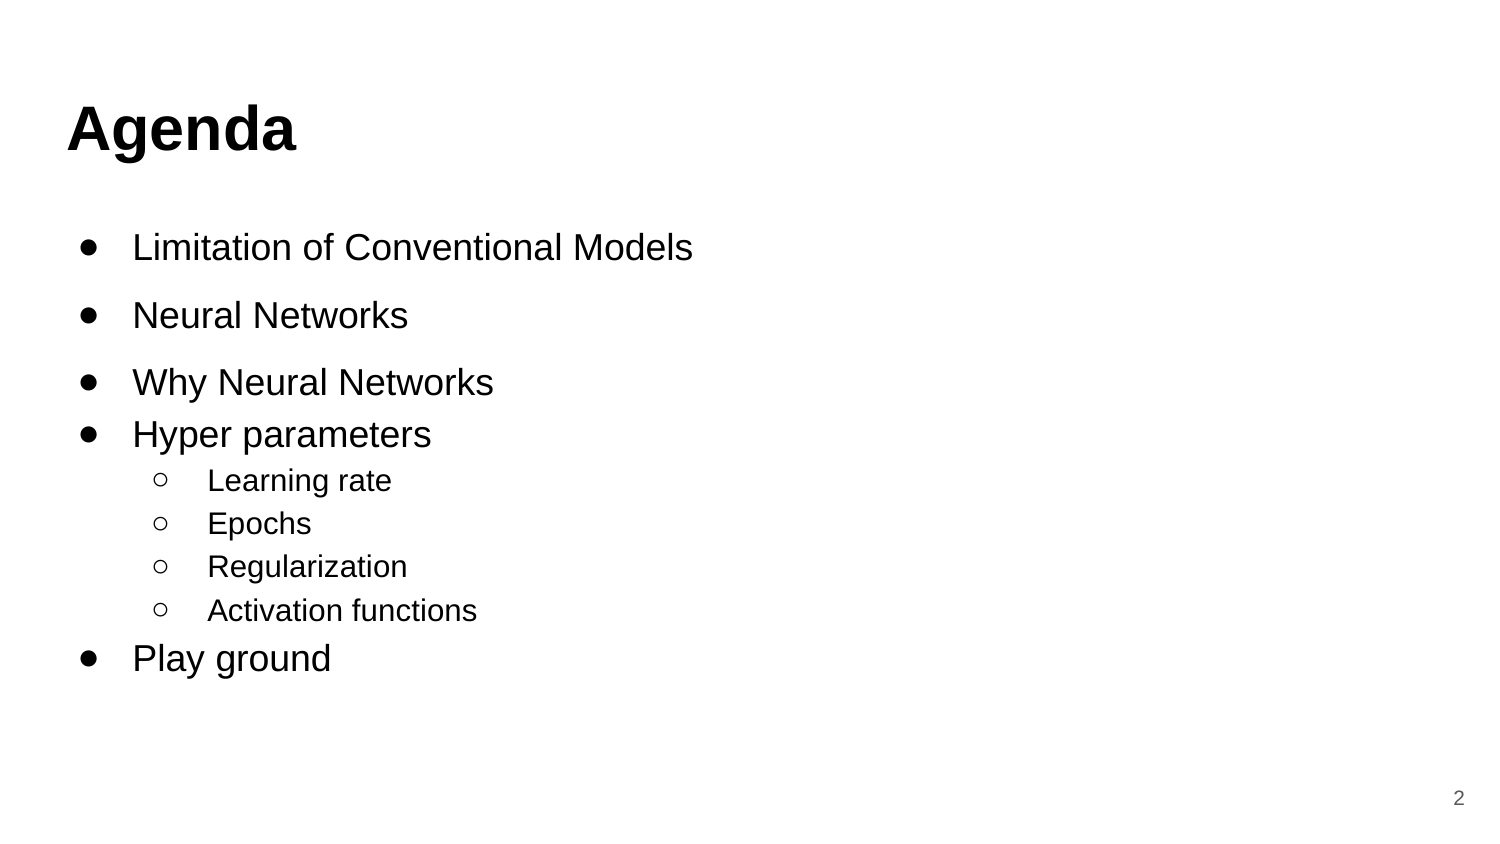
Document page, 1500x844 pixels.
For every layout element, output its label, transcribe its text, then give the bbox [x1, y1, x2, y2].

list Limitation of Conventional Models Neural Networks Why Neural Networks Hyper parameters Learning rate Epochs Regularization Activation functions Play ground [42, 185, 1462, 830]
title Agenda [51, 72, 1449, 167]
slide_number ‹#› [1389, 764, 1480, 830]
